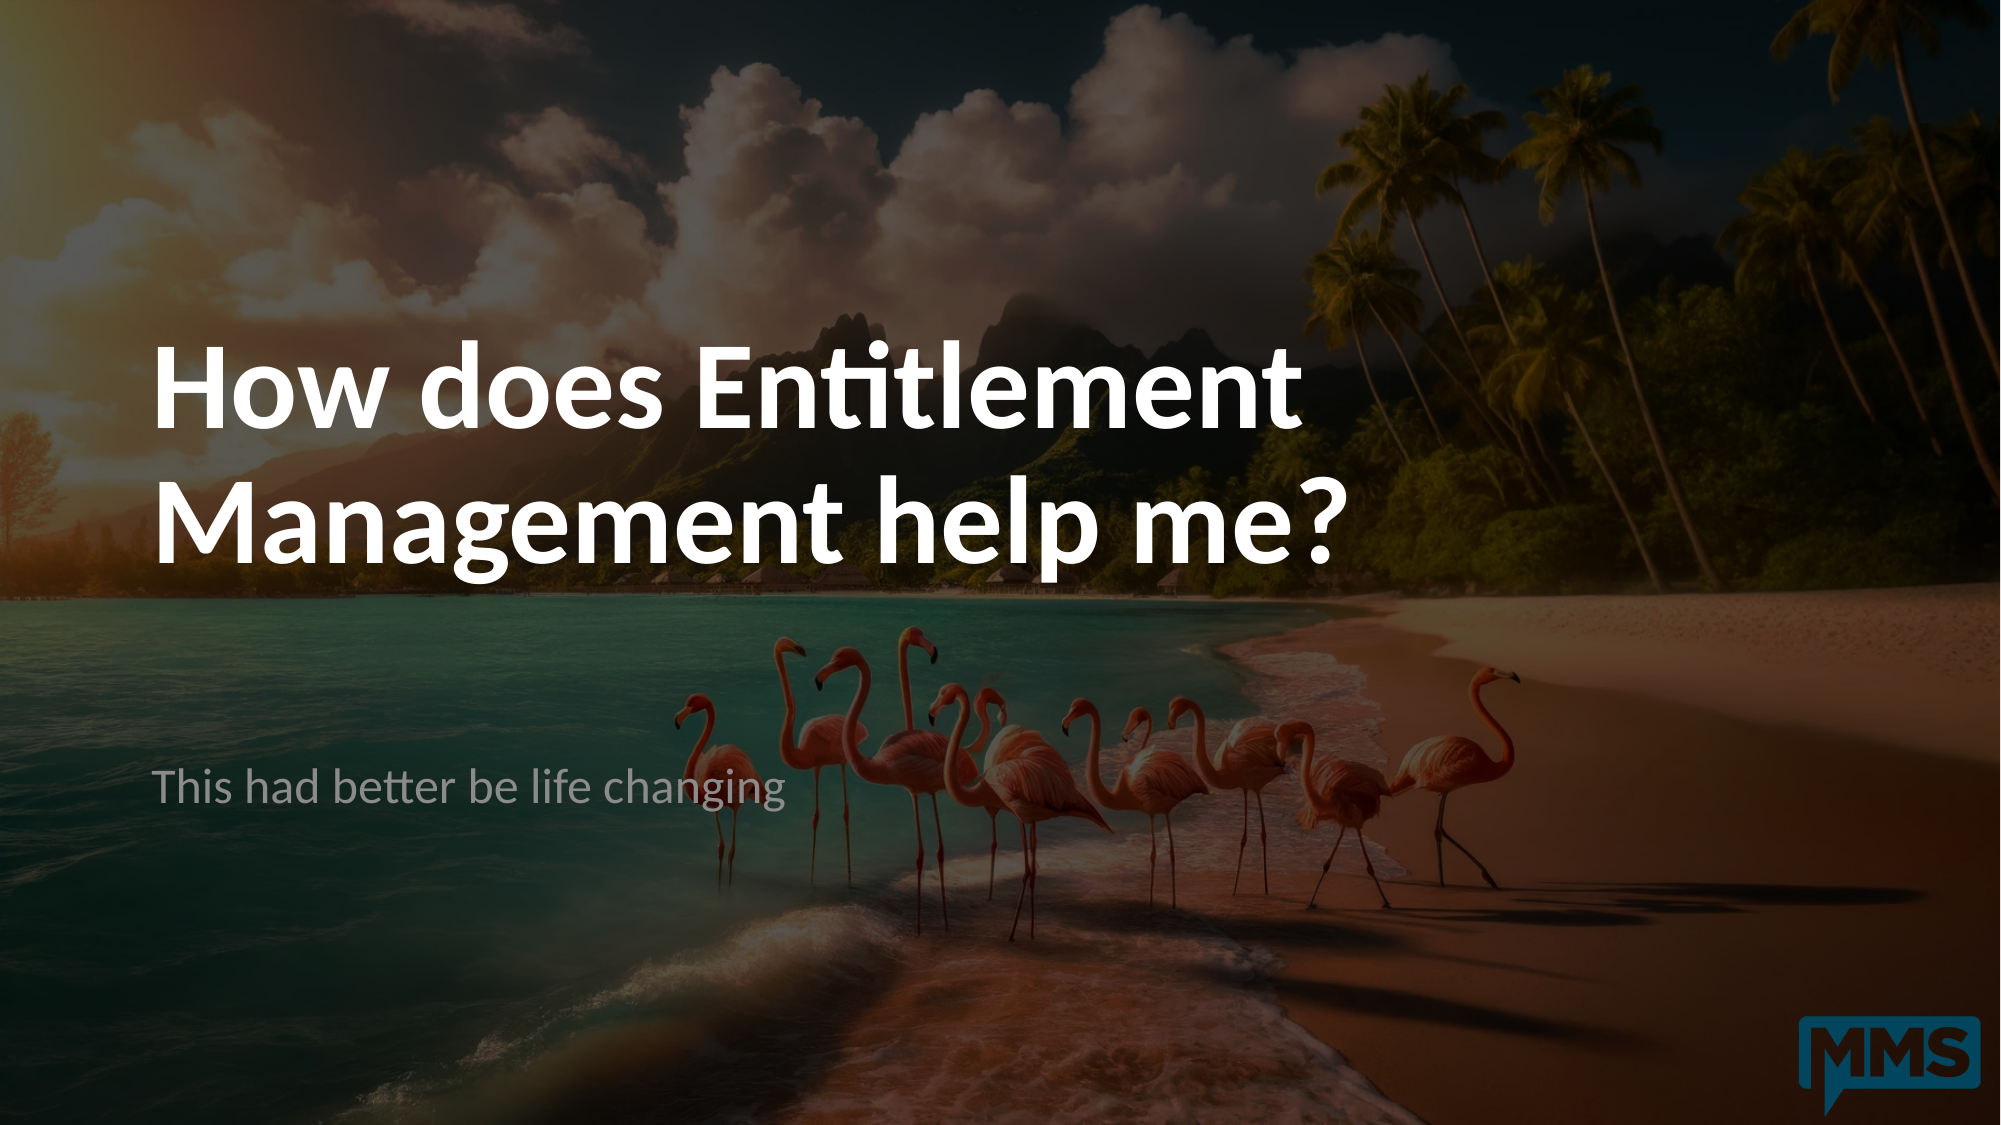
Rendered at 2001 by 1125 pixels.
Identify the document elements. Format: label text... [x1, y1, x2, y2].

title How does Entitlement Management help me? [136, 280, 1862, 749]
list This had better be life changing [136, 752, 1862, 999]
picture [0, 0, 2001, 1125]
